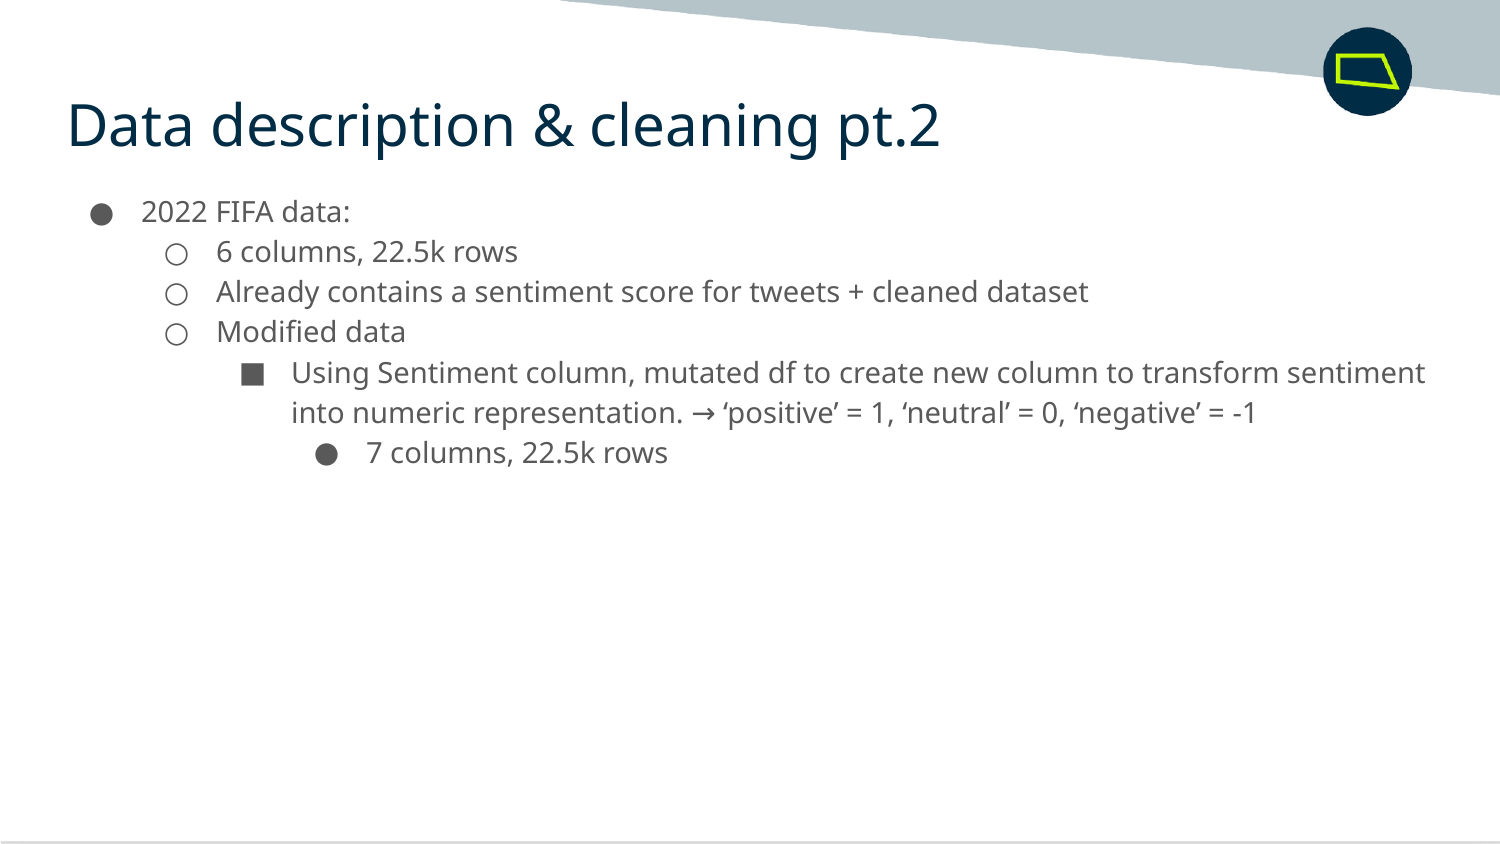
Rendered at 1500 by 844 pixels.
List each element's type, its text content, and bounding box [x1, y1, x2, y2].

text_box 2022 FIFA data: 6 columns, 22.5k rows Already contains a sentiment score for tweets + cleaned dataset Modified data Using Sentiment column, mutated df to create new column to transform sentiment into numeric representation. → ‘positive’ = 1, ‘neutral’ = 0, ‘negative’ = -1 7 columns, 22.5k rows [51, 173, 1449, 795]
text_box Data description & cleaning pt.2 [51, 72, 1449, 167]
picture [0, 0, 1500, 844]
